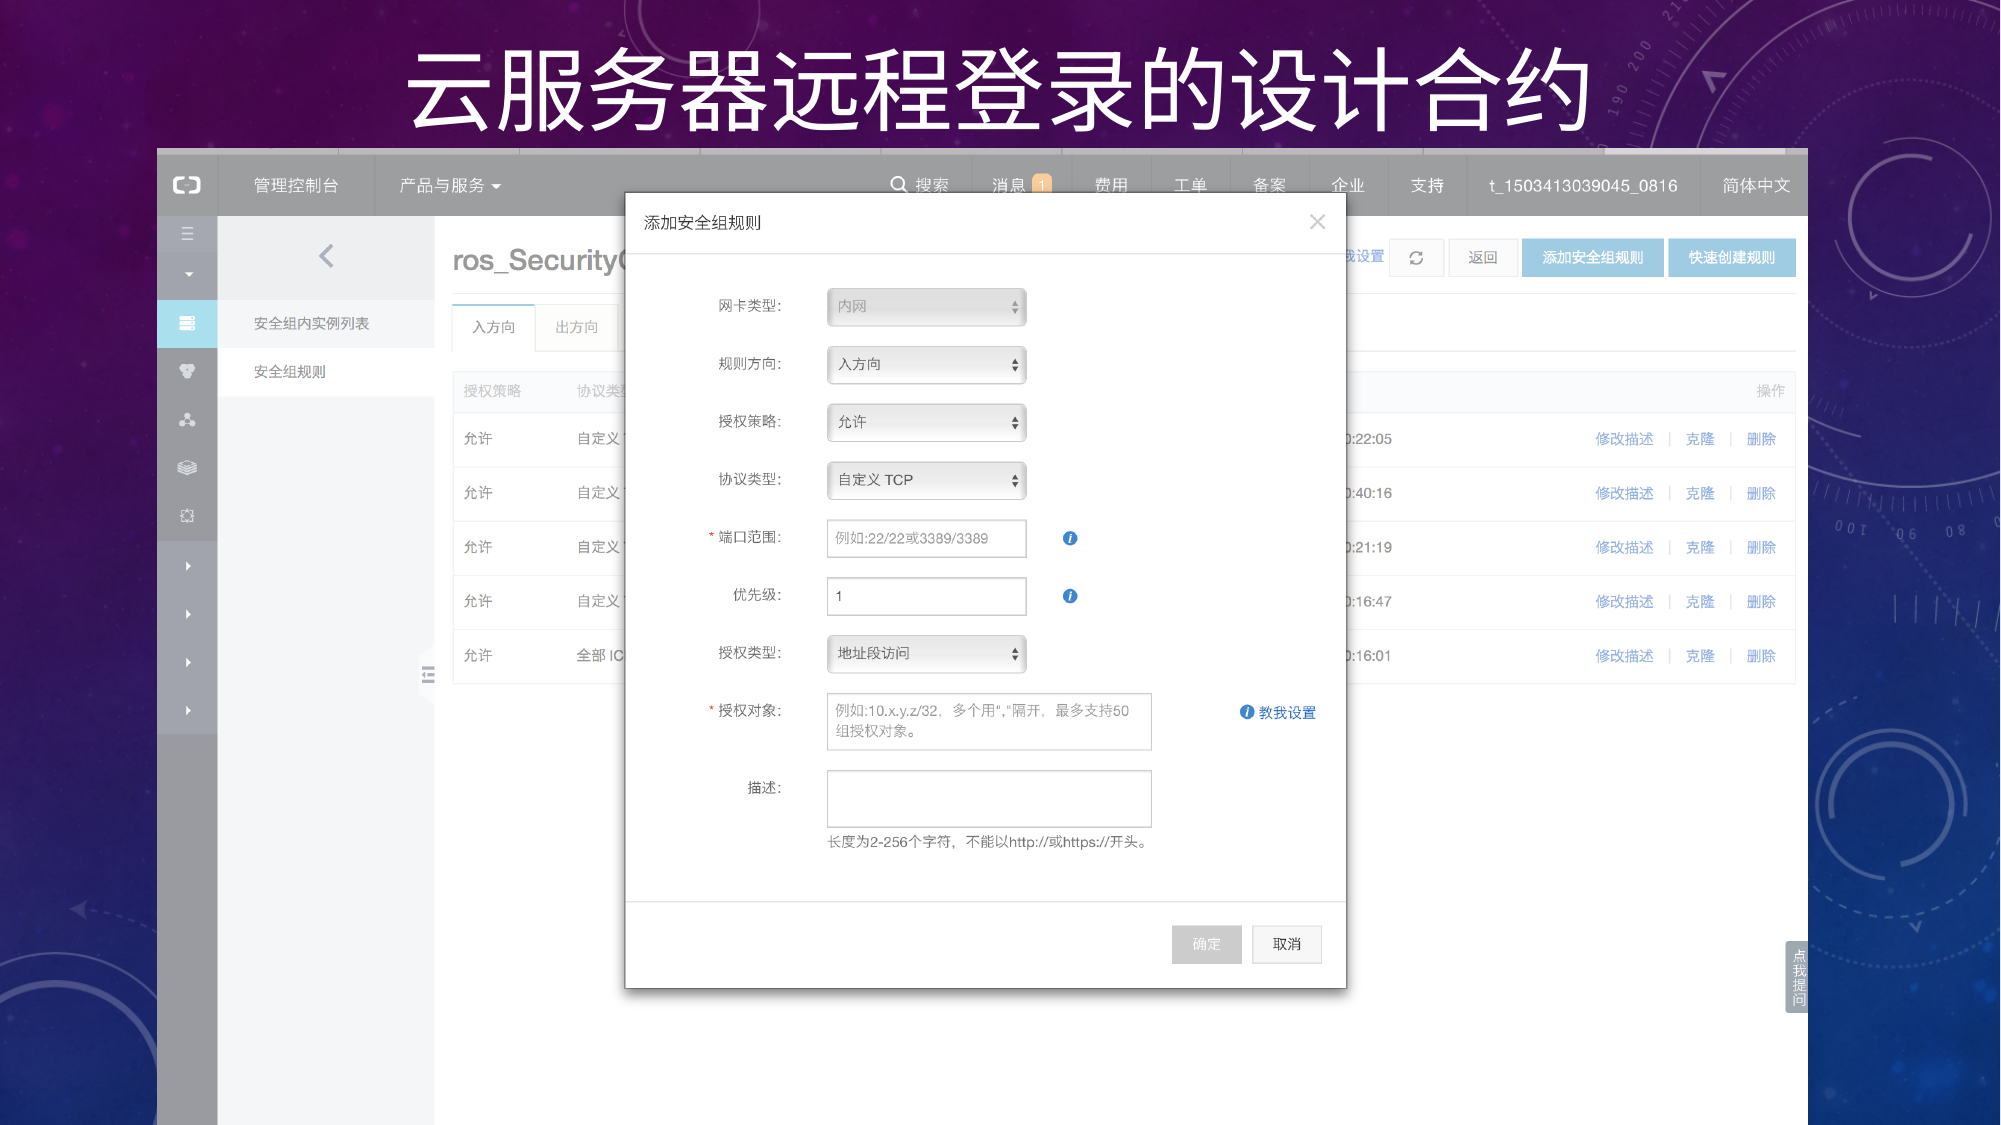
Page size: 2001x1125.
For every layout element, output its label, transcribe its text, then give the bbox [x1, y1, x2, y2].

picture [0, 0, 2001, 1125]
text_box 云服务器远程登录的设计合约 [137, 0, 1863, 197]
